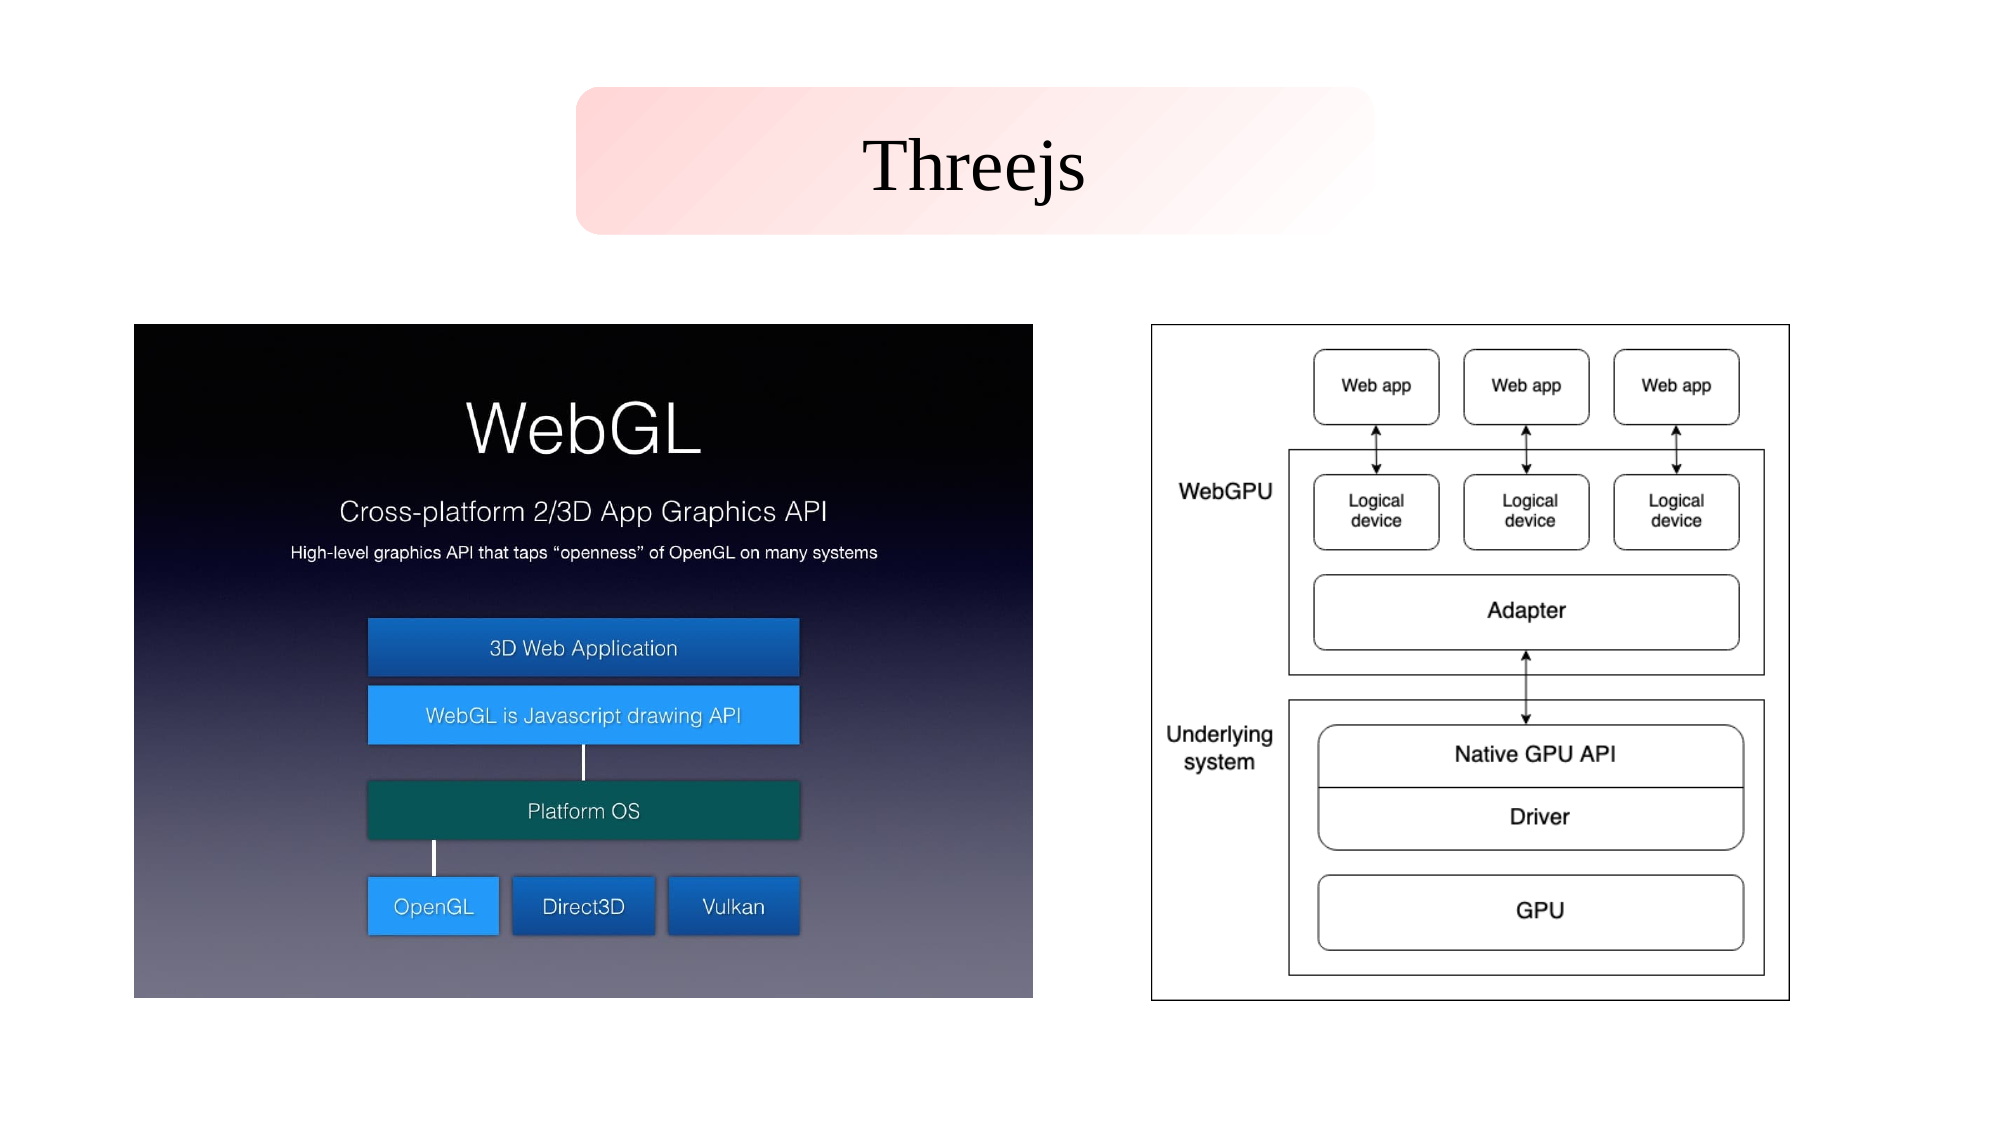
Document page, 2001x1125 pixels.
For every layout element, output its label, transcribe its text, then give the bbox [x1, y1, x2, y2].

text_box Threejs [576, 87, 1375, 235]
picture [1151, 324, 1790, 1001]
picture [133, 324, 1034, 998]
